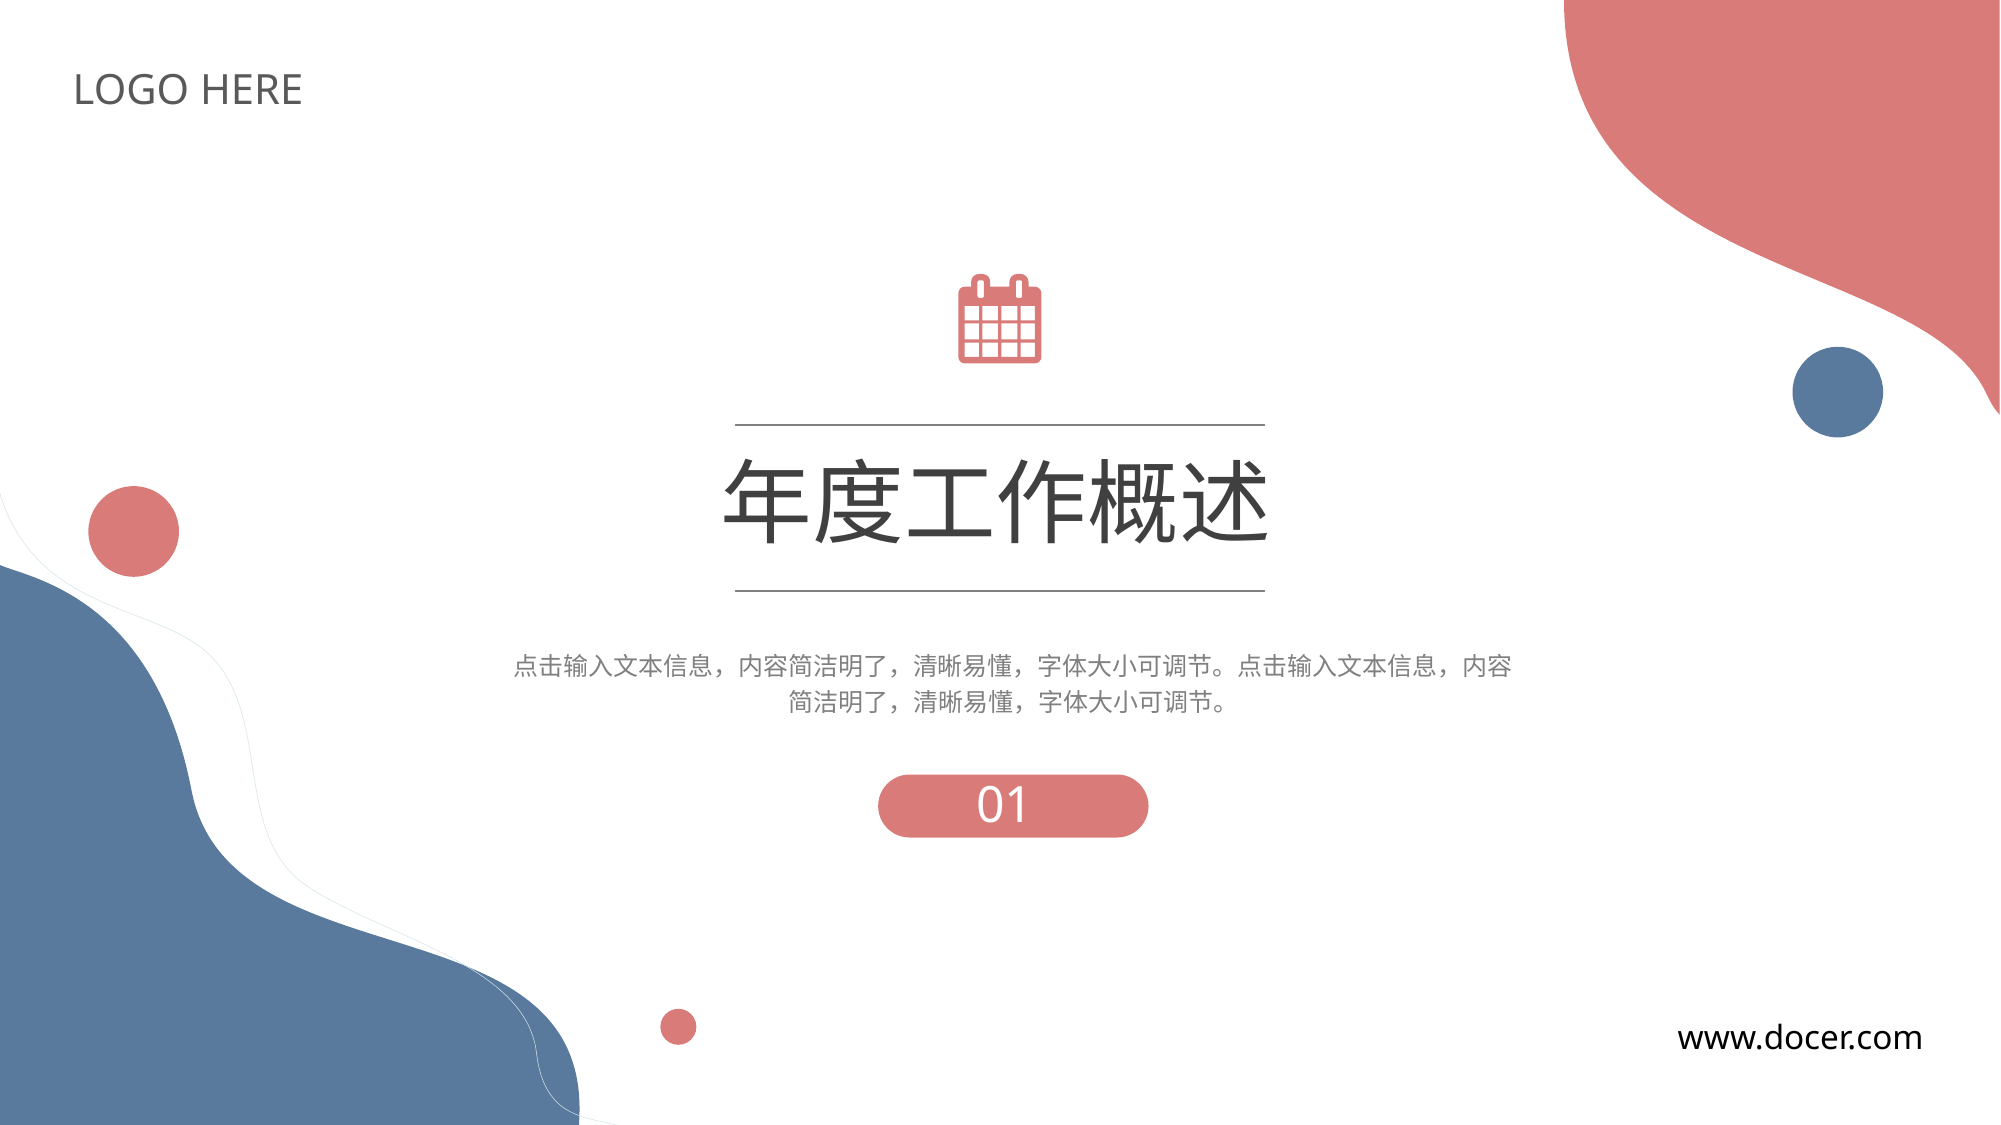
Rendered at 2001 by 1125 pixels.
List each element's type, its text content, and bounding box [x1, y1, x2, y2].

text_box [958, 273, 1042, 364]
text_box [0, 563, 581, 1125]
text_box 01 [961, 765, 1066, 840]
text_box www.docer.com [1662, 1008, 1943, 1064]
text_box [877, 773, 961, 839]
text_box [92, 485, 181, 576]
text_box [1562, 0, 2000, 417]
text_box [0, 409, 636, 1125]
text_box [1066, 773, 1150, 839]
text_box LOGO HERE [57, 55, 329, 120]
text_box 点击输入文本信息，内容简洁明了，清晰易懂，字体大小可调节。点击输入文本信息，内容简洁明了，清晰易懂，字体大小可调节。 [489, 637, 1538, 760]
text_box [659, 1007, 698, 1046]
text_box 年度工作概述 [706, 437, 1294, 563]
text_box [1791, 345, 1885, 439]
